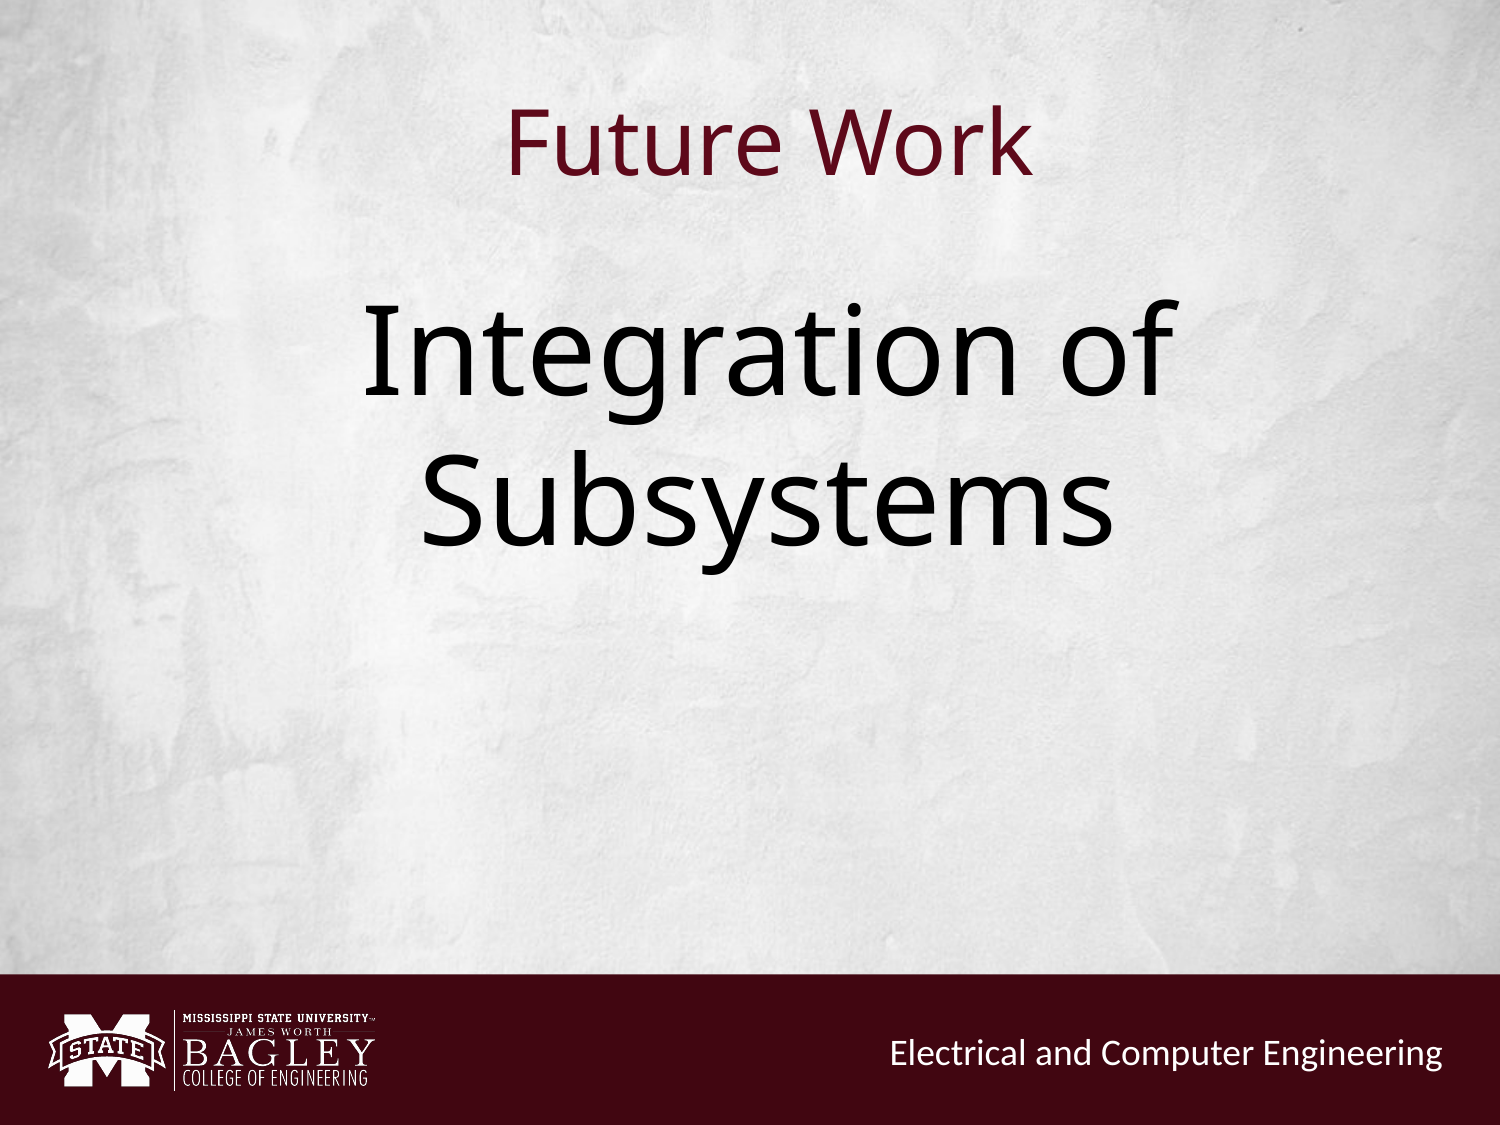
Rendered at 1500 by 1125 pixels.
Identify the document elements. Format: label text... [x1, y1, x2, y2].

picture [35, 1002, 387, 1098]
title Future Work [112, 45, 1425, 233]
list Integration of Subsystems [112, 262, 1425, 911]
